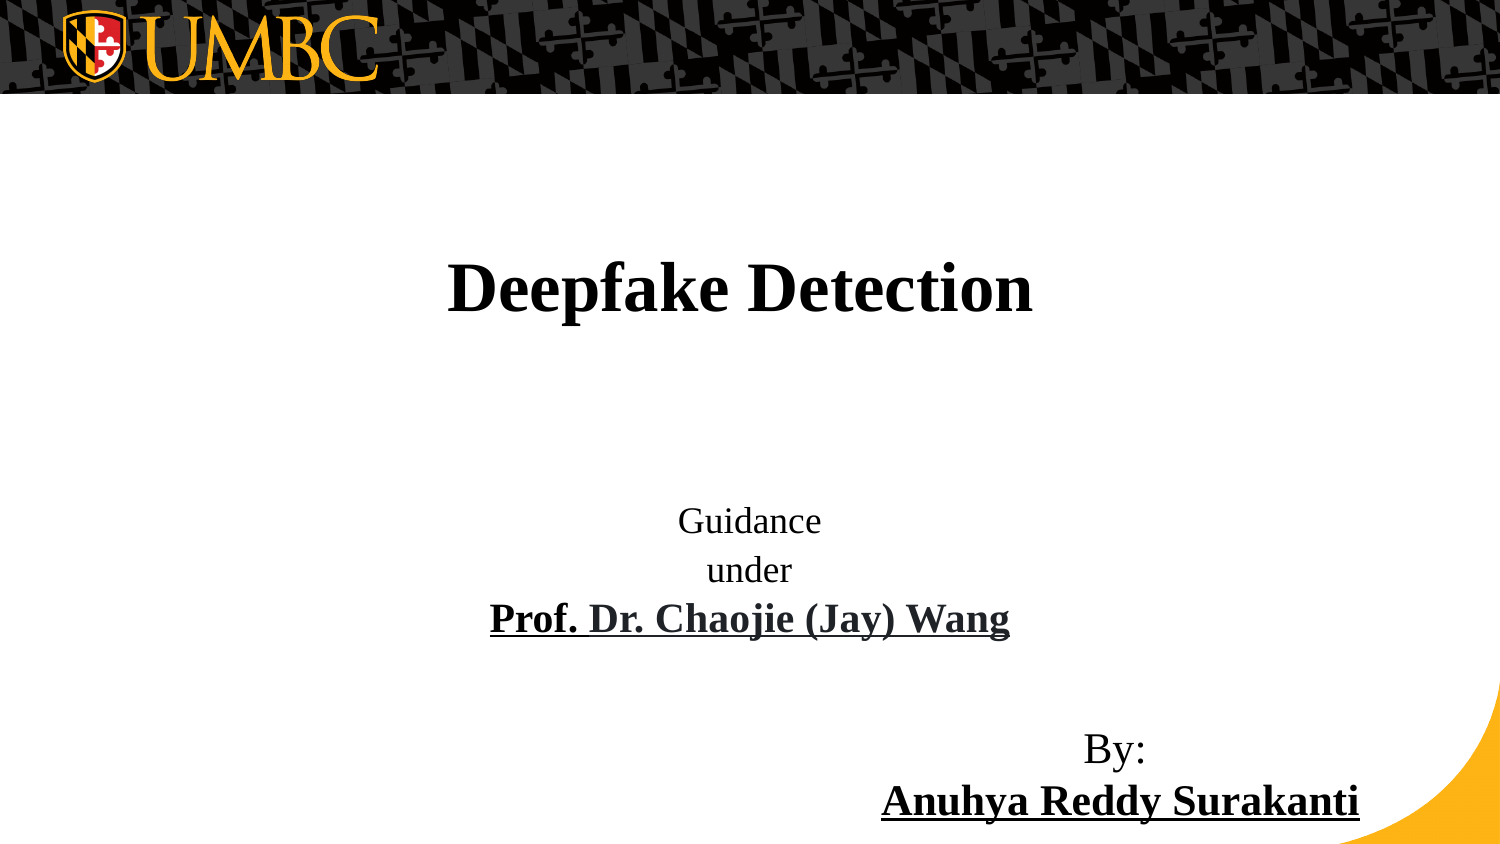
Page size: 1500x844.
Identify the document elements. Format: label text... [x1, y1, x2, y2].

subtitle By: Anuhya Reddy Surakanti [775, 704, 1466, 821]
picture [1338, 679, 1500, 844]
title Deepfake Detection Guidance under Prof. Dr. Chaojie (Jay) Wang [51, 135, 1449, 656]
picture [0, 0, 1500, 94]
